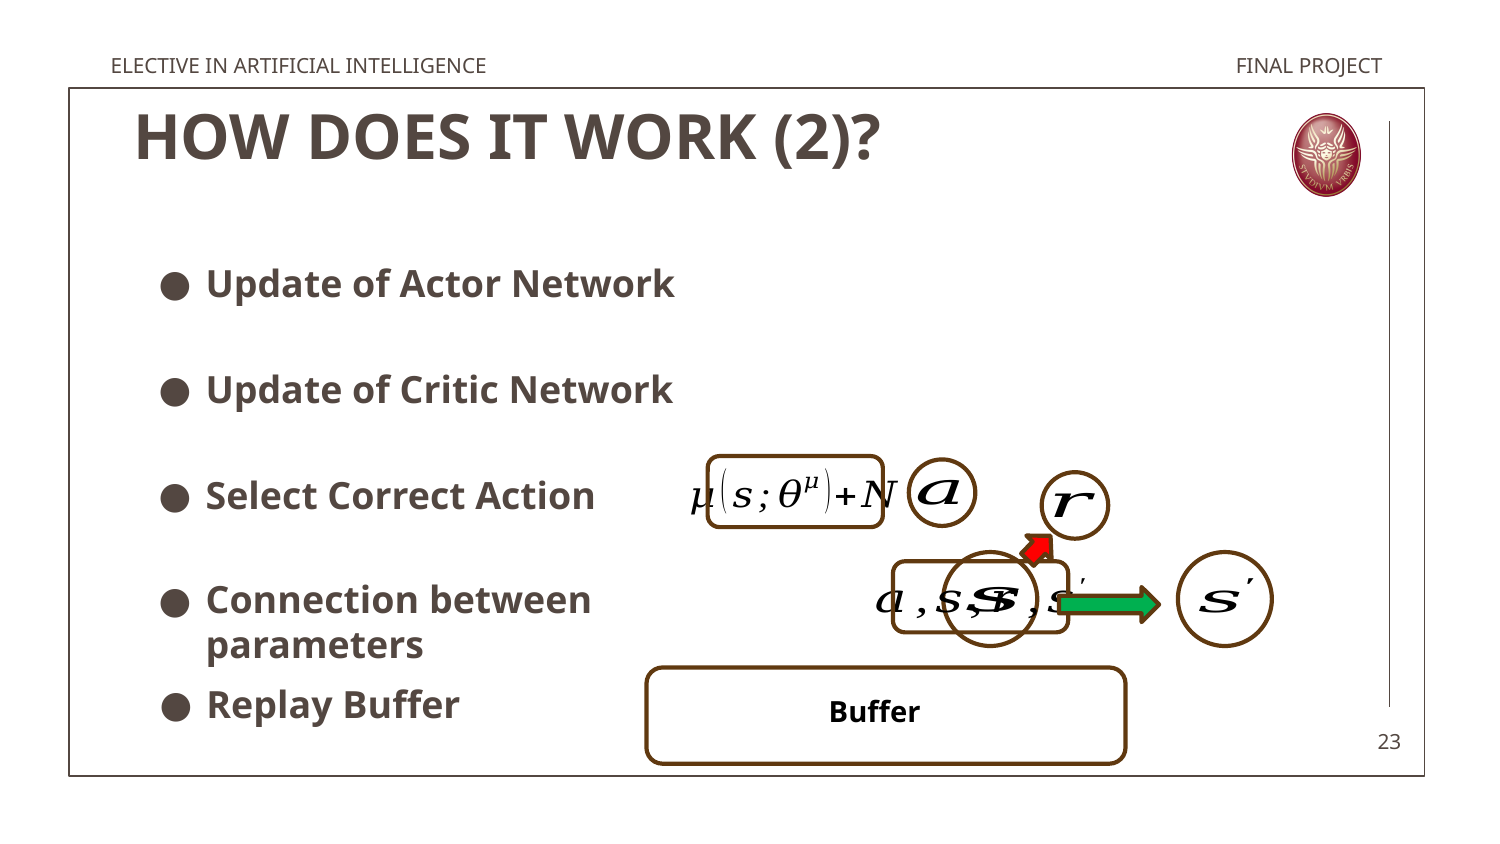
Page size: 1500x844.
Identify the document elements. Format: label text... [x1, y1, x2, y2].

text_box FINAL PROJECT [1235, 52, 1431, 78]
text_box [68, 87, 1425, 776]
text_box Connection between parameters [143, 561, 811, 633]
text_box ELECTIVE IN ARTIFICIAL INTELLIGENCE [110, 52, 561, 78]
text_box Select Correct Action [143, 457, 714, 529]
text_box Buffer [813, 766, 936, 771]
text_box [906, 457, 978, 529]
text_box [1056, 585, 1162, 625]
text_box [1019, 533, 1054, 568]
text_box [961, 549, 1019, 559]
text_box [1175, 549, 1274, 649]
text_box [1039, 470, 1111, 541]
text_box [890, 559, 1071, 635]
text_box [705, 453, 885, 530]
text_box [644, 665, 1128, 766]
text_box [956, 635, 1024, 649]
text_box Replay Buffer [144, 665, 657, 737]
slide_number 23 [1425, 727, 1431, 759]
picture [1283, 104, 1368, 209]
